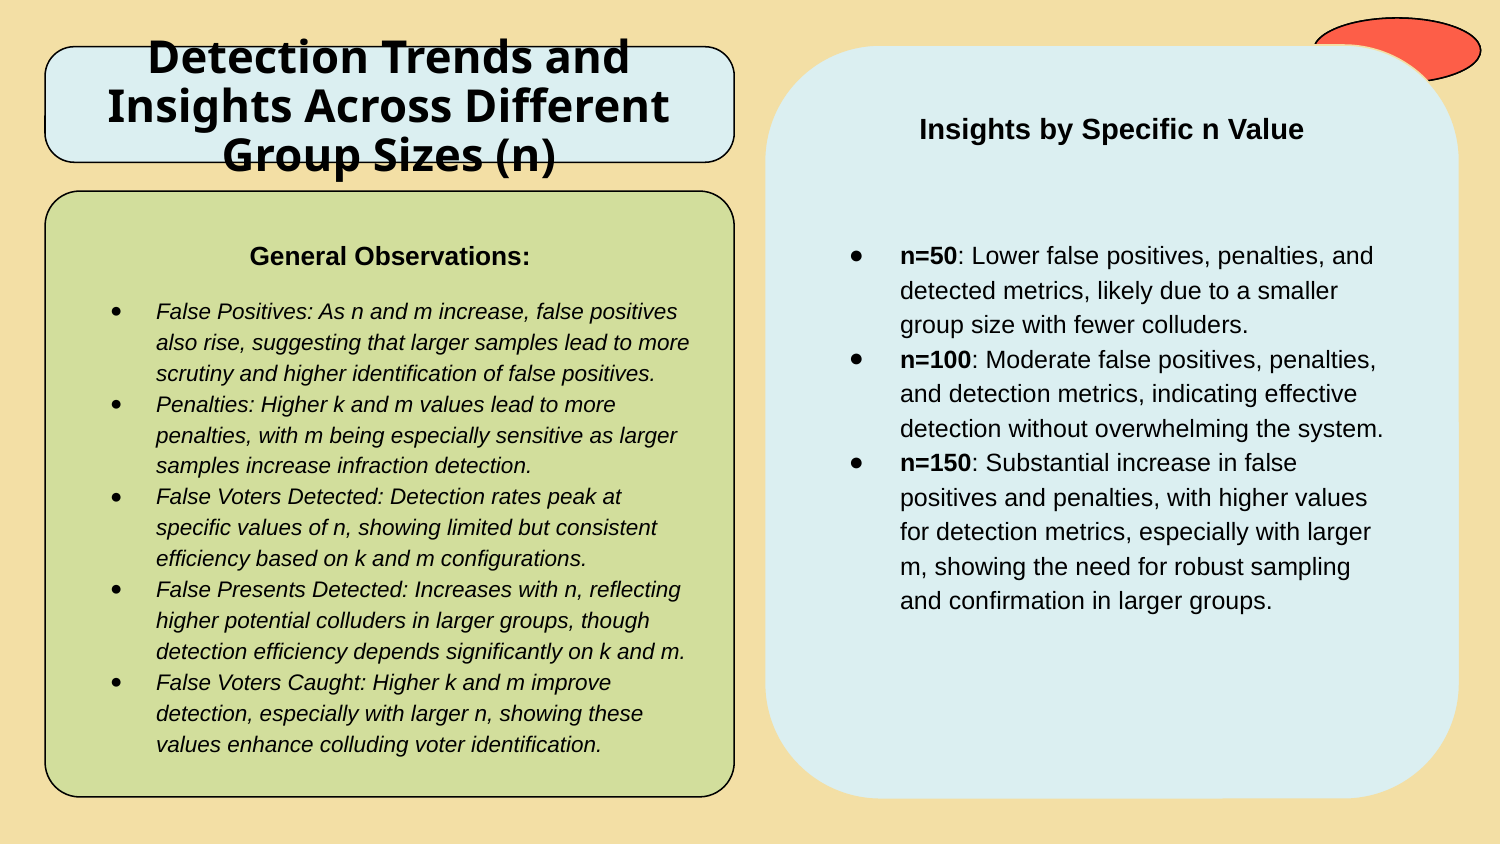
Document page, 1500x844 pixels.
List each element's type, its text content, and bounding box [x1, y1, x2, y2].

title Detection Trends and Insights Across Different Group Sizes (n) [44, 53, 734, 163]
text_box [1315, 17, 1481, 72]
list General Observations: False Positives: As n and m increase, false positives also rise, suggesting that larger samples lead to more scrutiny and higher identification of false positives. Penalties: Higher k and m values lead to more penalties, with m being especially sensitive as larger samples increase infraction detection. False Voters Detected: Detection rates peak at specific values of n, showing limited but consistent efficiency based on k and m configurations. False Presents Detected: Increases with n, reflecting higher potential colluders in larger groups, though detection efficiency depends significantly on k and m. False Voters Caught: Higher k and m improve detection, especially with larger n, showing these values enhance colluding voter identification. [68, 219, 712, 779]
picture [766, 45, 1457, 797]
